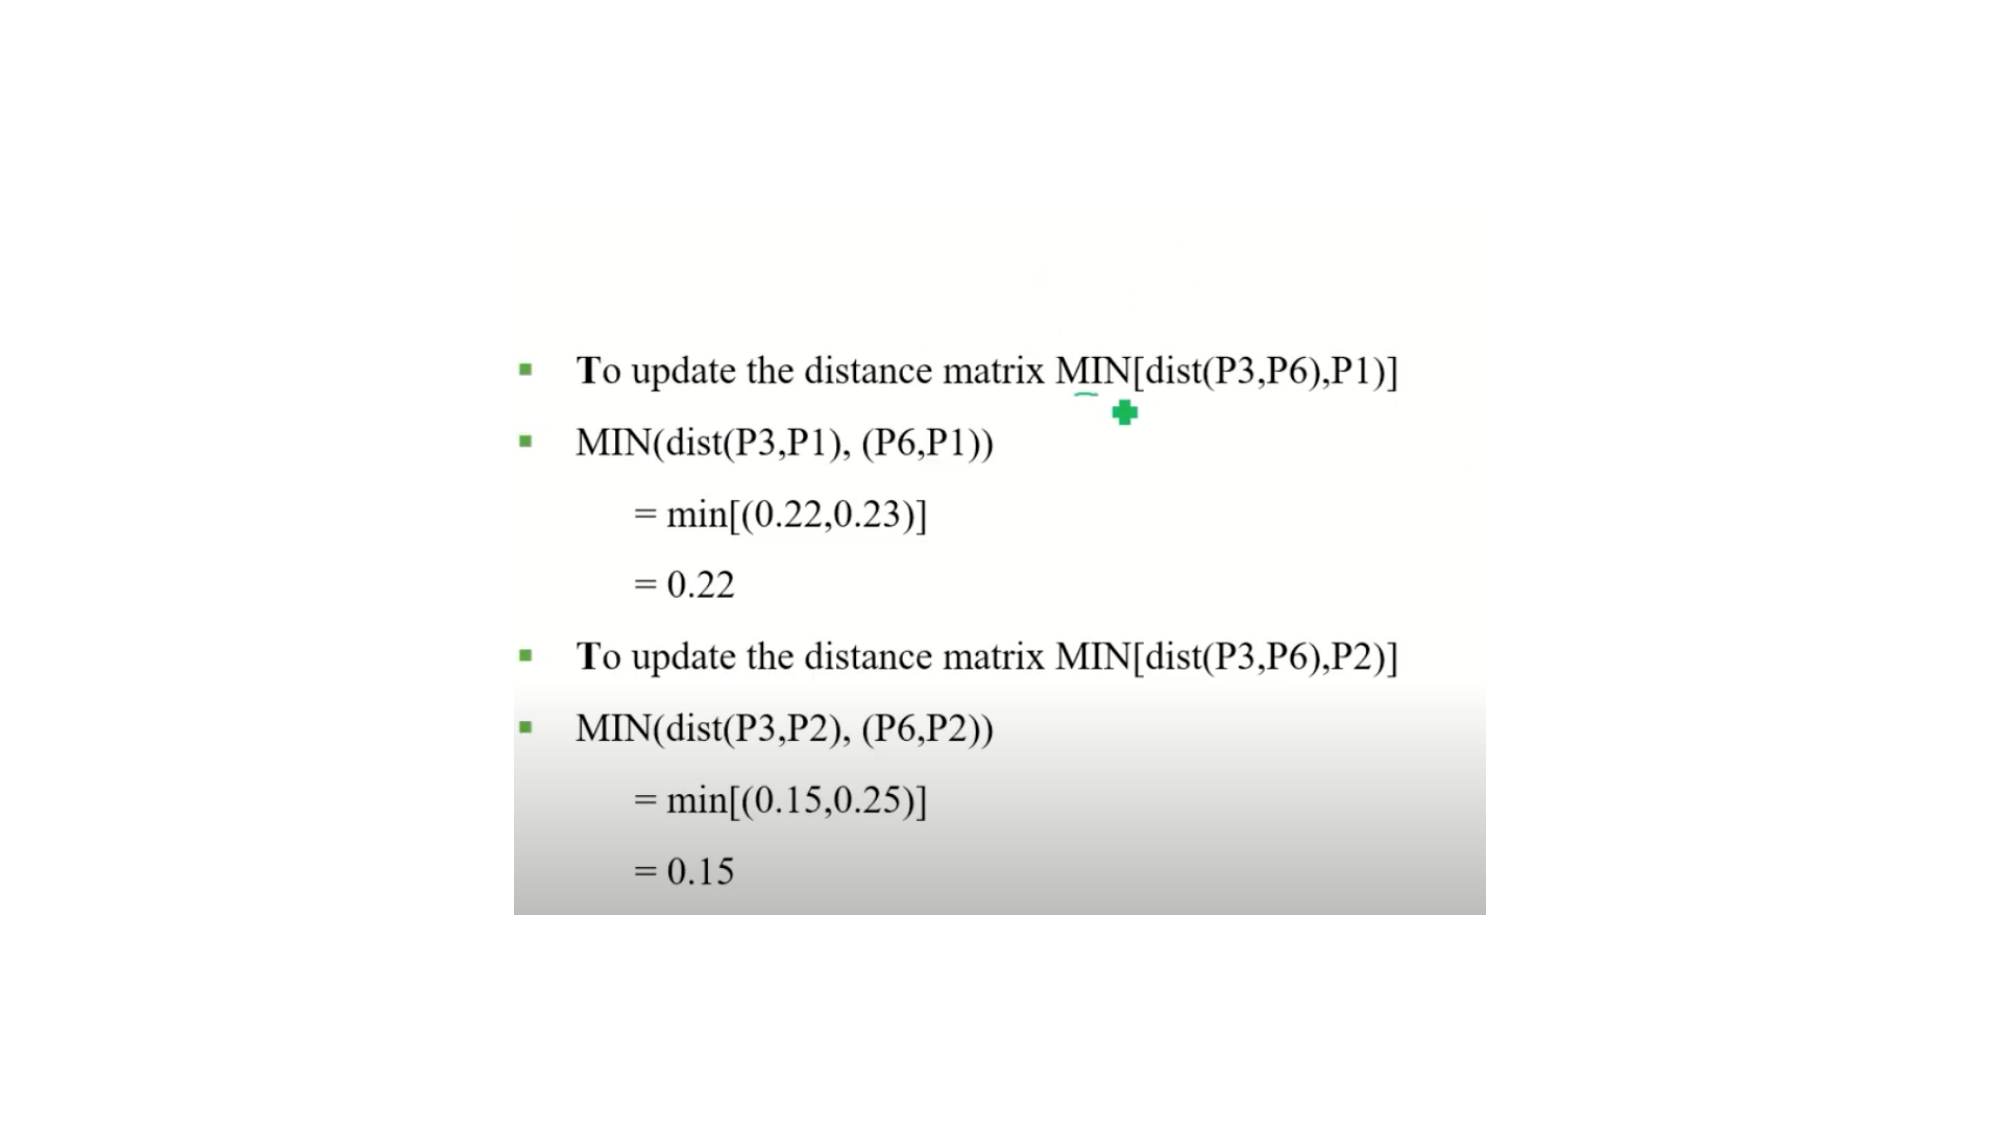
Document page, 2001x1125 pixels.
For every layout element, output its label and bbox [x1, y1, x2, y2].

picture [514, 210, 1486, 915]
